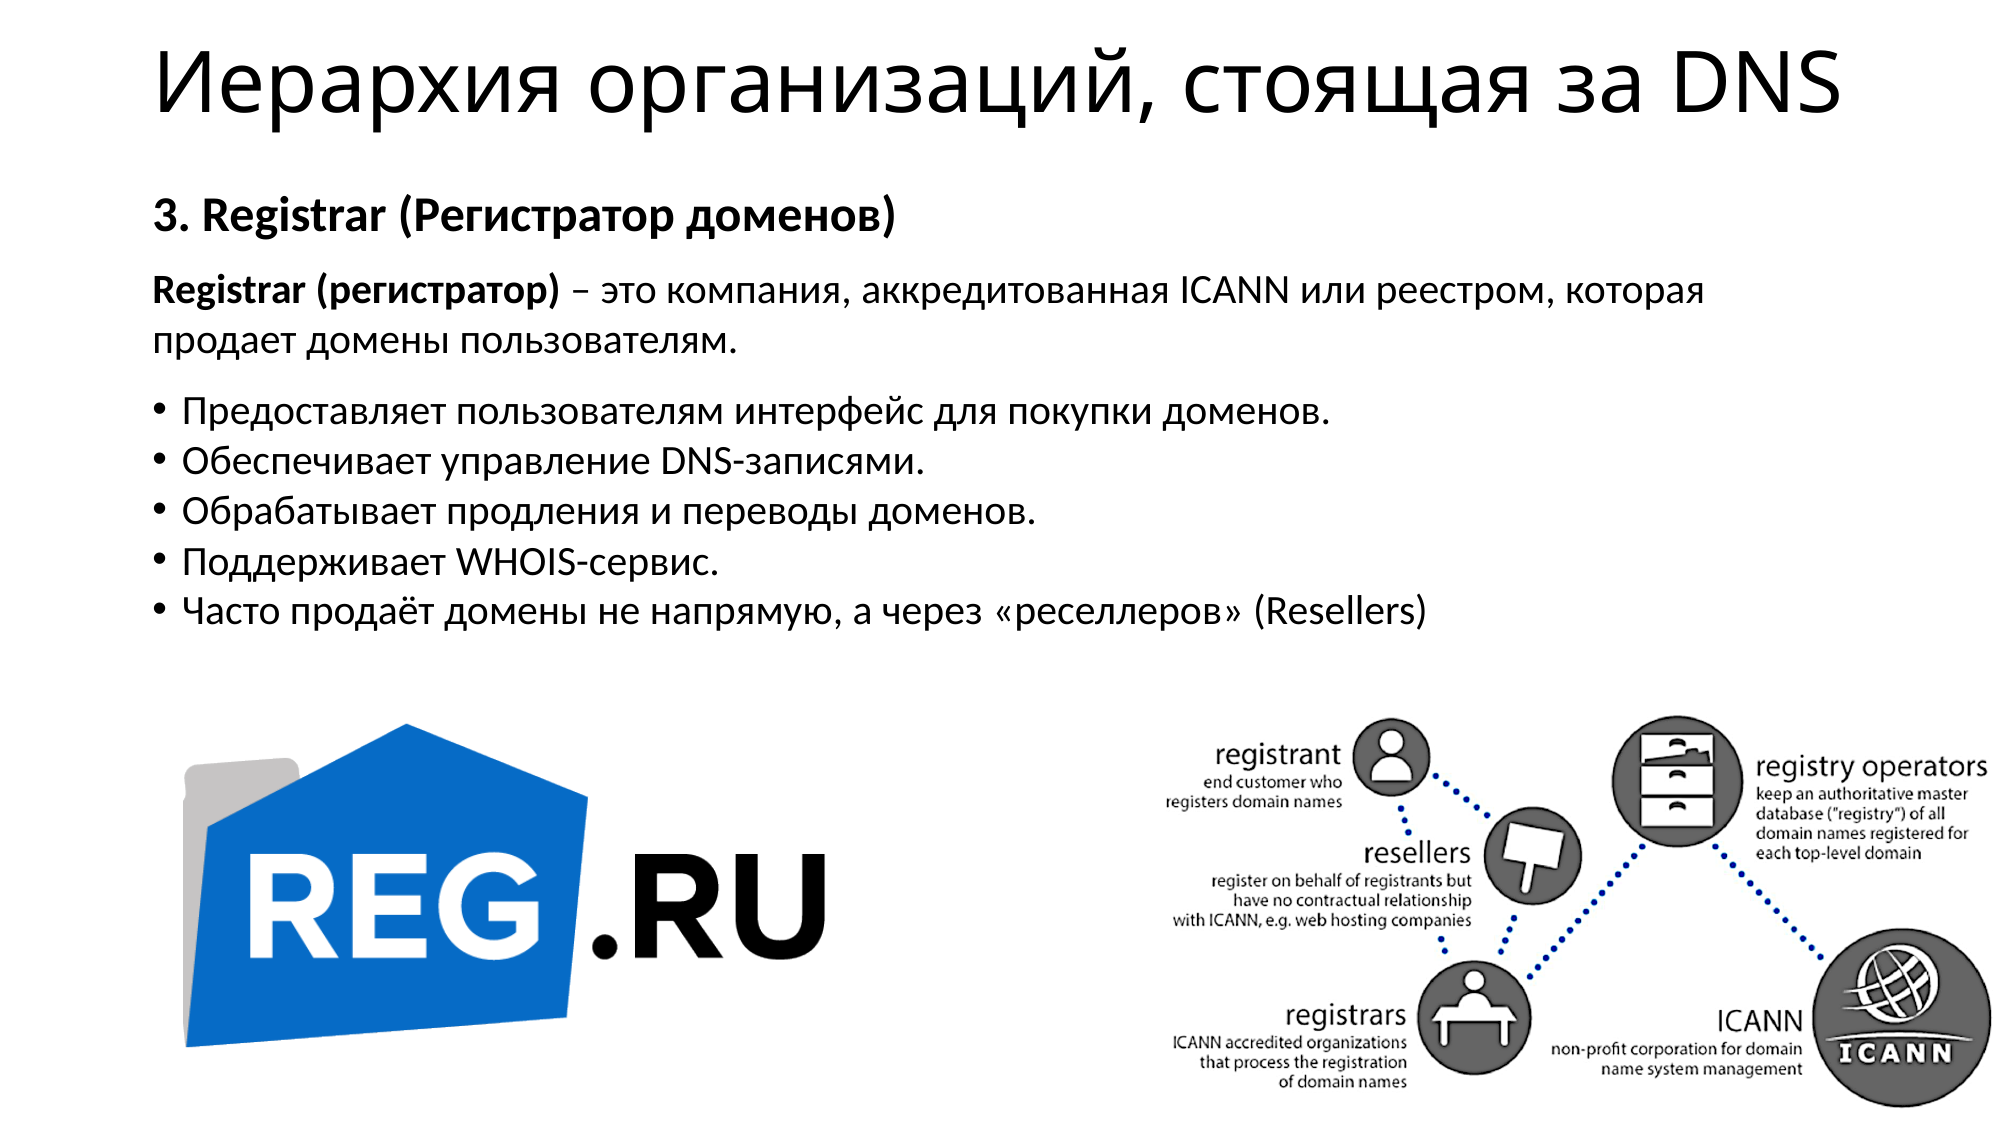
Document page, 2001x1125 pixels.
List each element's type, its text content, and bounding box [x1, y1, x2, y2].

title Иерархия организаций, стоящая за DNS [137, 30, 1863, 140]
picture [183, 715, 838, 1056]
text_box 3. Registrar (Регистратор доменов) Registrar (регистратор) – это компания, аккредитованная ICANN или реестром, которая продает домены пользователям. Предоставляет пользователям интерфейс для покупки доменов. Обеспечивает управление DNS-записями. Обрабатывает продления и переводы доменов. Поддерживает WHOIS-сервис. Часто продаёт домены не напрямую, а через «реселлеров» (Resellers) [137, 174, 1802, 641]
picture [1162, 645, 2000, 1125]
